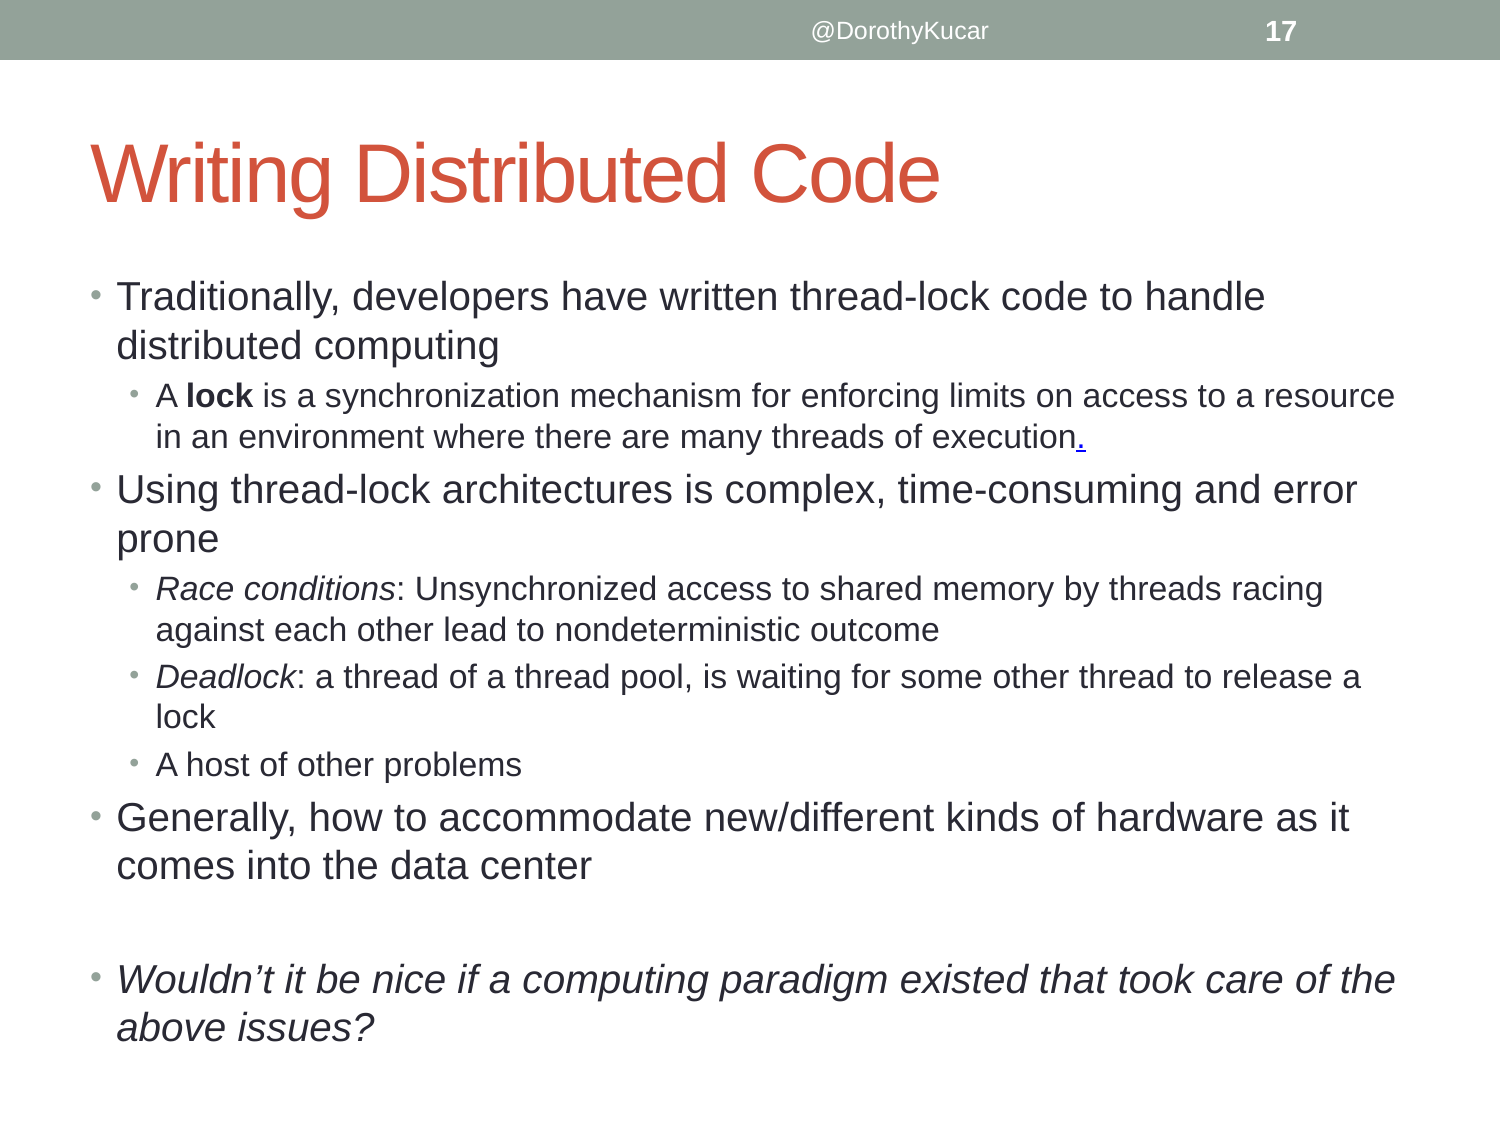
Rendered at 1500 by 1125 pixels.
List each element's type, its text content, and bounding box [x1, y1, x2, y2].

slide_number 17 [1250, 3, 1425, 57]
footer @DorothyKucar [562, 3, 1238, 57]
list Traditionally, developers have written thread-lock code to handle distributed computing A lock is a synchronization mechanism for enforcing limits on access to a resource in an environment where there are many threads of execution. Using thread-lock architectures is complex, time-consuming and error prone Race conditions: Unsynchronized access to shared memory by threads racing against each other lead to nondeterministic outcome Deadlock: a thread of a thread pool, is waiting for some other thread to release a lock A host of other problems Generally, how to accommodate new/different kinds of hardware as it comes into the data center Wouldn’t it be nice if a computing paradigm existed that took care of the above issues? [75, 262, 1425, 1063]
title Writing Distributed Code [75, 87, 1425, 250]
